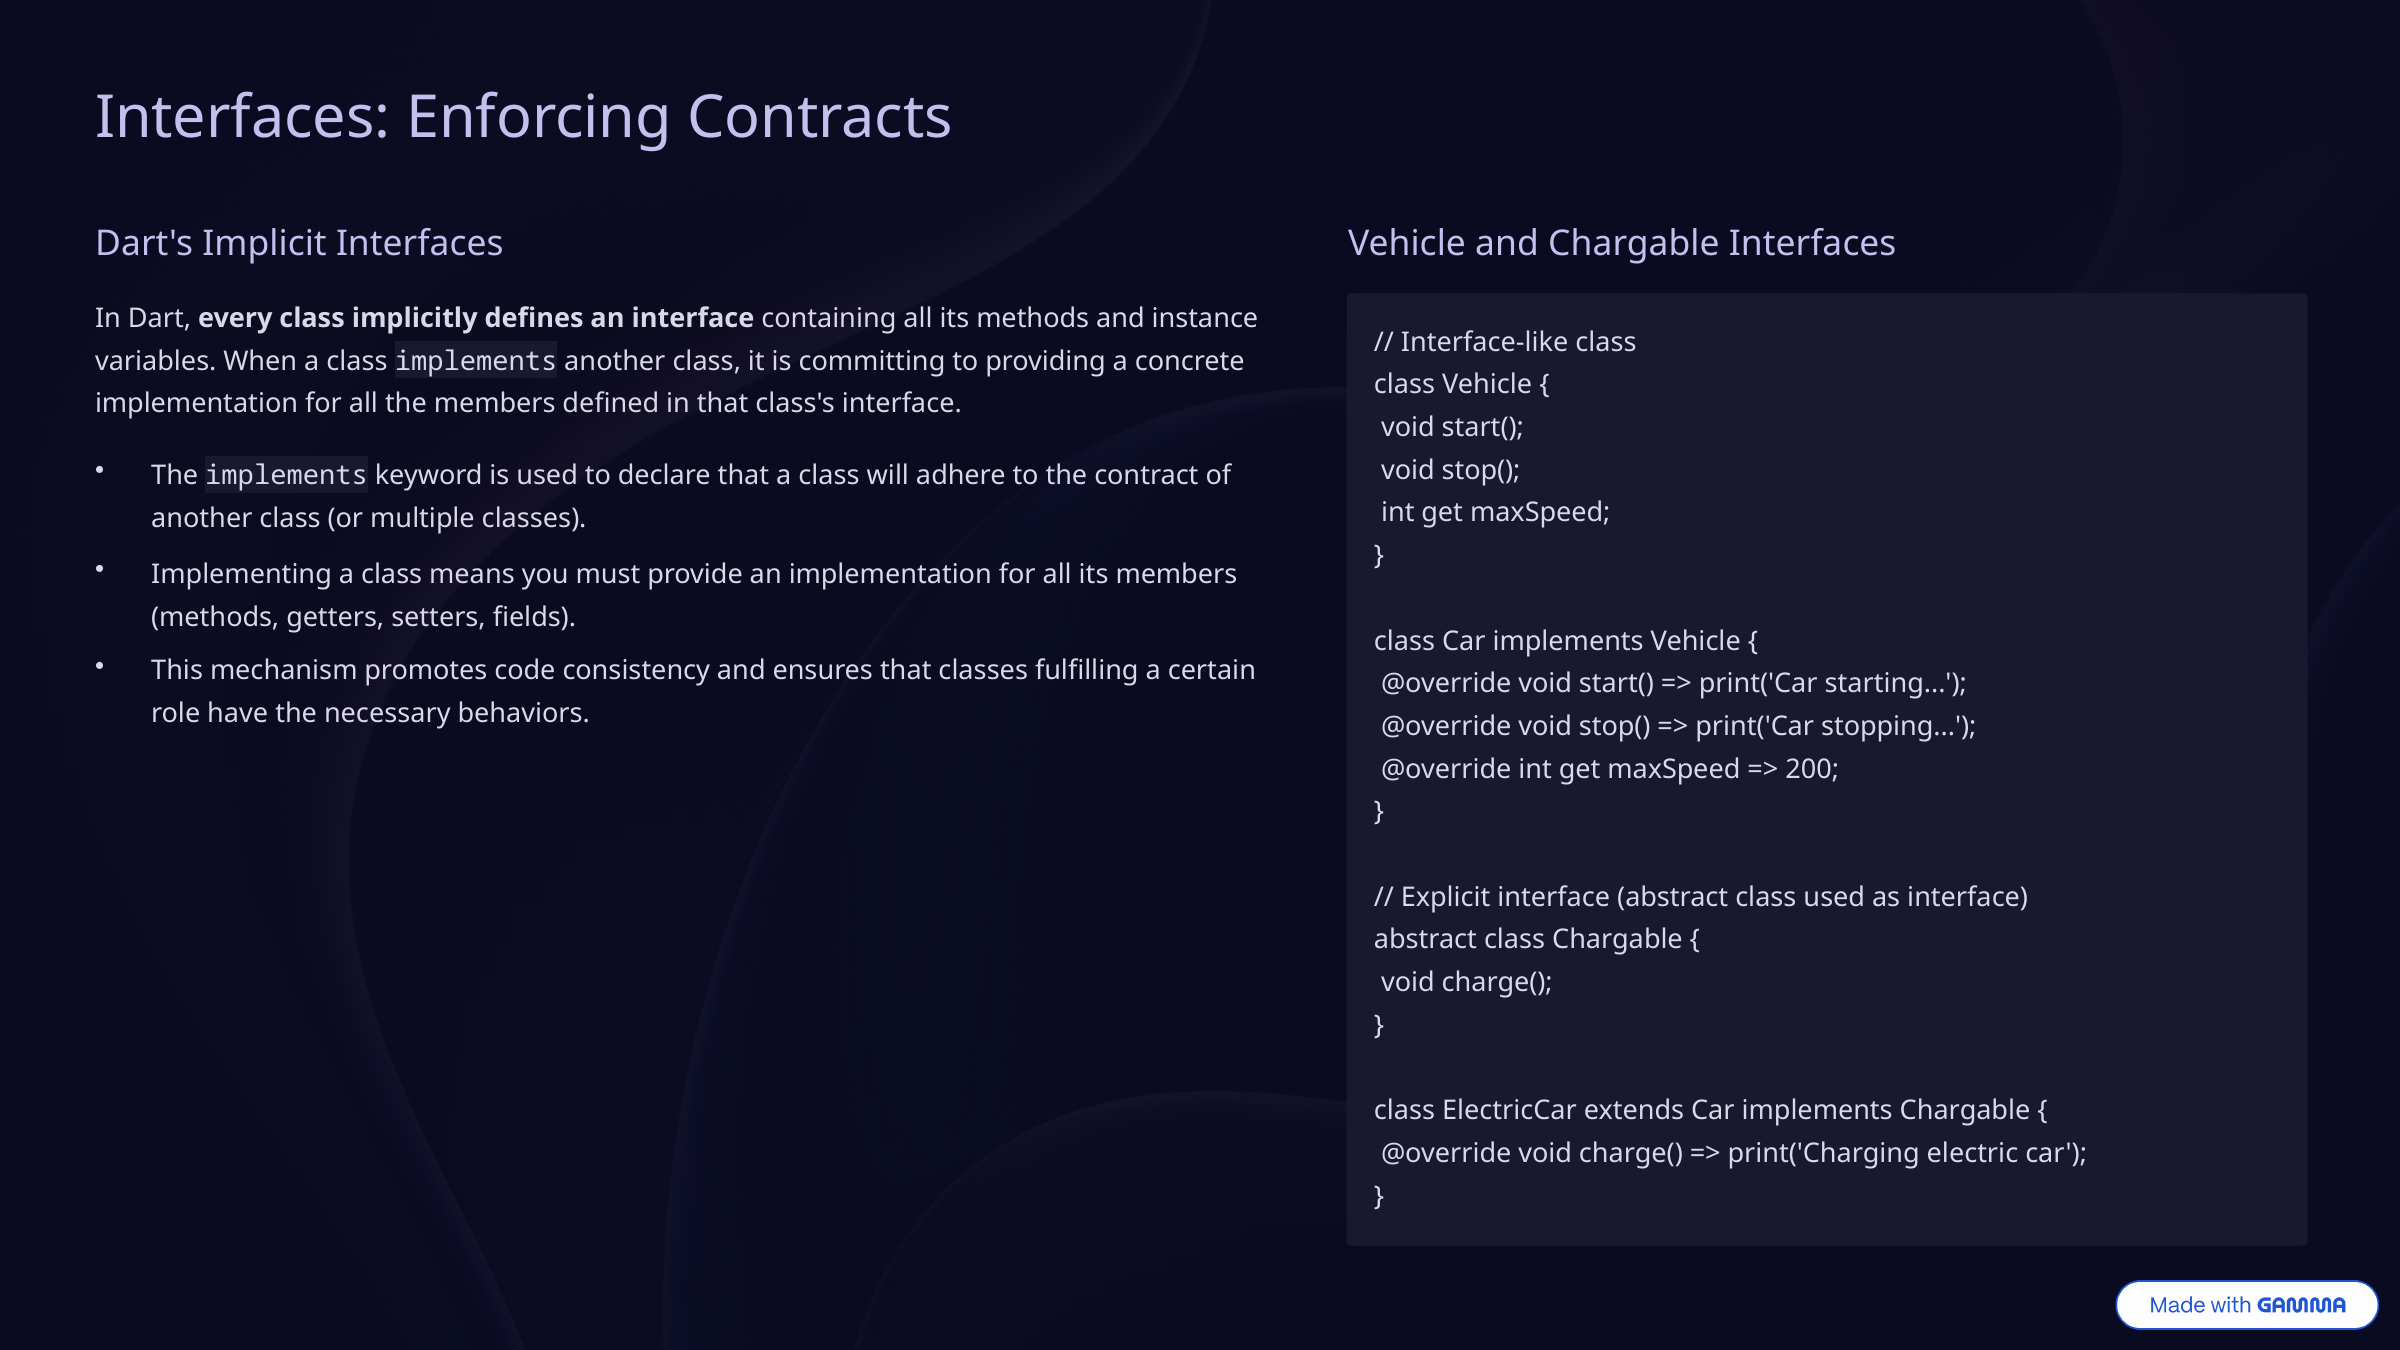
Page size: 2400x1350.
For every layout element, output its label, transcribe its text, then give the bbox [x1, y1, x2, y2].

text_box In Dart, every class implicitly defines an interface containing all its methods and instance variables. When a class implements another class, it is committing to providing a concrete implementation for all the members defined in that class's interface. [94, 290, 1281, 423]
text_box This mechanism promotes code consistency and ensures that classes fulfilling a certain role have the necessary behaviors. [94, 642, 1281, 729]
text_box [1346, 293, 2308, 1246]
picture [2106, 1271, 2389, 1339]
text_box // Interface-like class class Vehicle { void start(); void stop(); int get maxSpeed; } class Car implements Vehicle { @override void start() => print('Car starting...'); @override void stop() => print('Car stopping...'); @override int get maxSpeed => 200; } // Explicit interface (abstract class used as interface) abstract class Chargable { void charge(); } class ElectricCar extends Car implements Chargable { @override void charge() => print('Charging electric car'); } [1373, 313, 2281, 1226]
text_box Vehicle and Chargable Interfaces [1348, 217, 1936, 263]
text_box The implements keyword is used to declare that a class will adhere to the contract of another class (or multiple classes). [94, 447, 1281, 537]
text_box Dart's Implicit Interfaces [94, 217, 519, 263]
text_box Implementing a class means you must provide an implementation for all its members (methods, getters, setters, fields). [94, 545, 1281, 633]
text_box Interfaces: Enforcing Contracts [94, 74, 999, 150]
